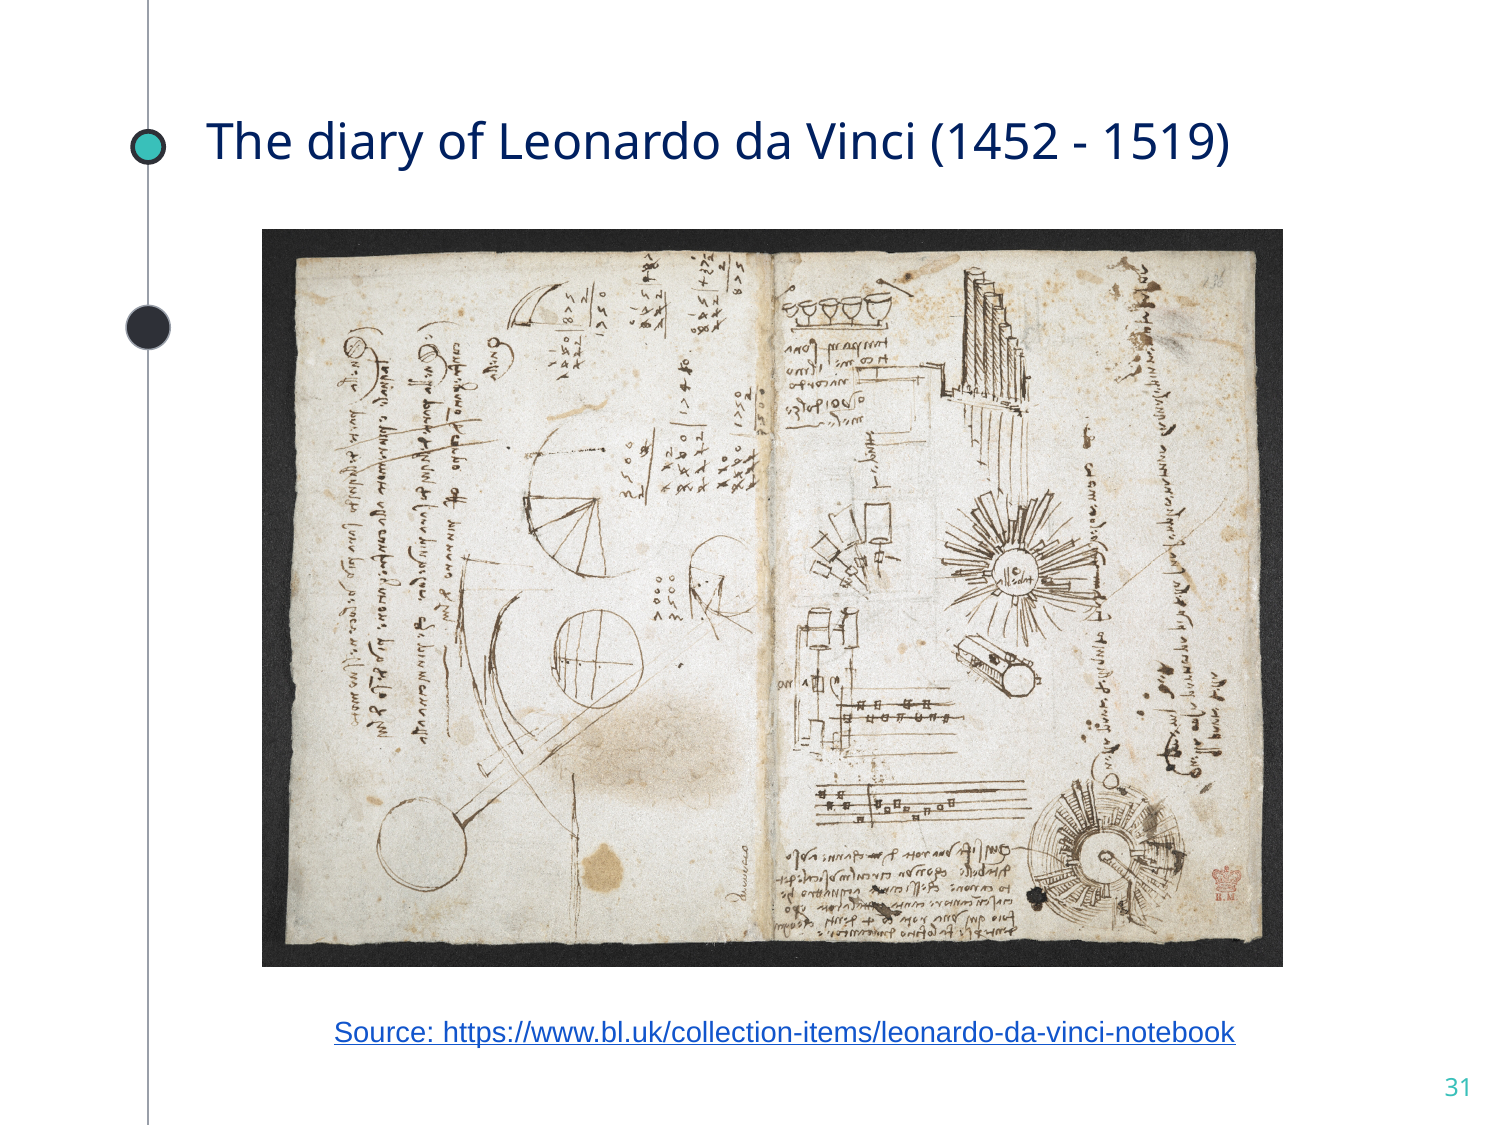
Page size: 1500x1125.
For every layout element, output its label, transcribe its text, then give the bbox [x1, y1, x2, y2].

text_box Source: https://www.bl.uk/collection-items/leonardo-da-vinci-notebook [319, 1005, 1426, 1056]
slide_number 31 [1398, 1056, 1489, 1125]
picture [262, 228, 1284, 967]
title The diary of Leonardo da Vinci (1452 - 1519) [191, 109, 1500, 185]
